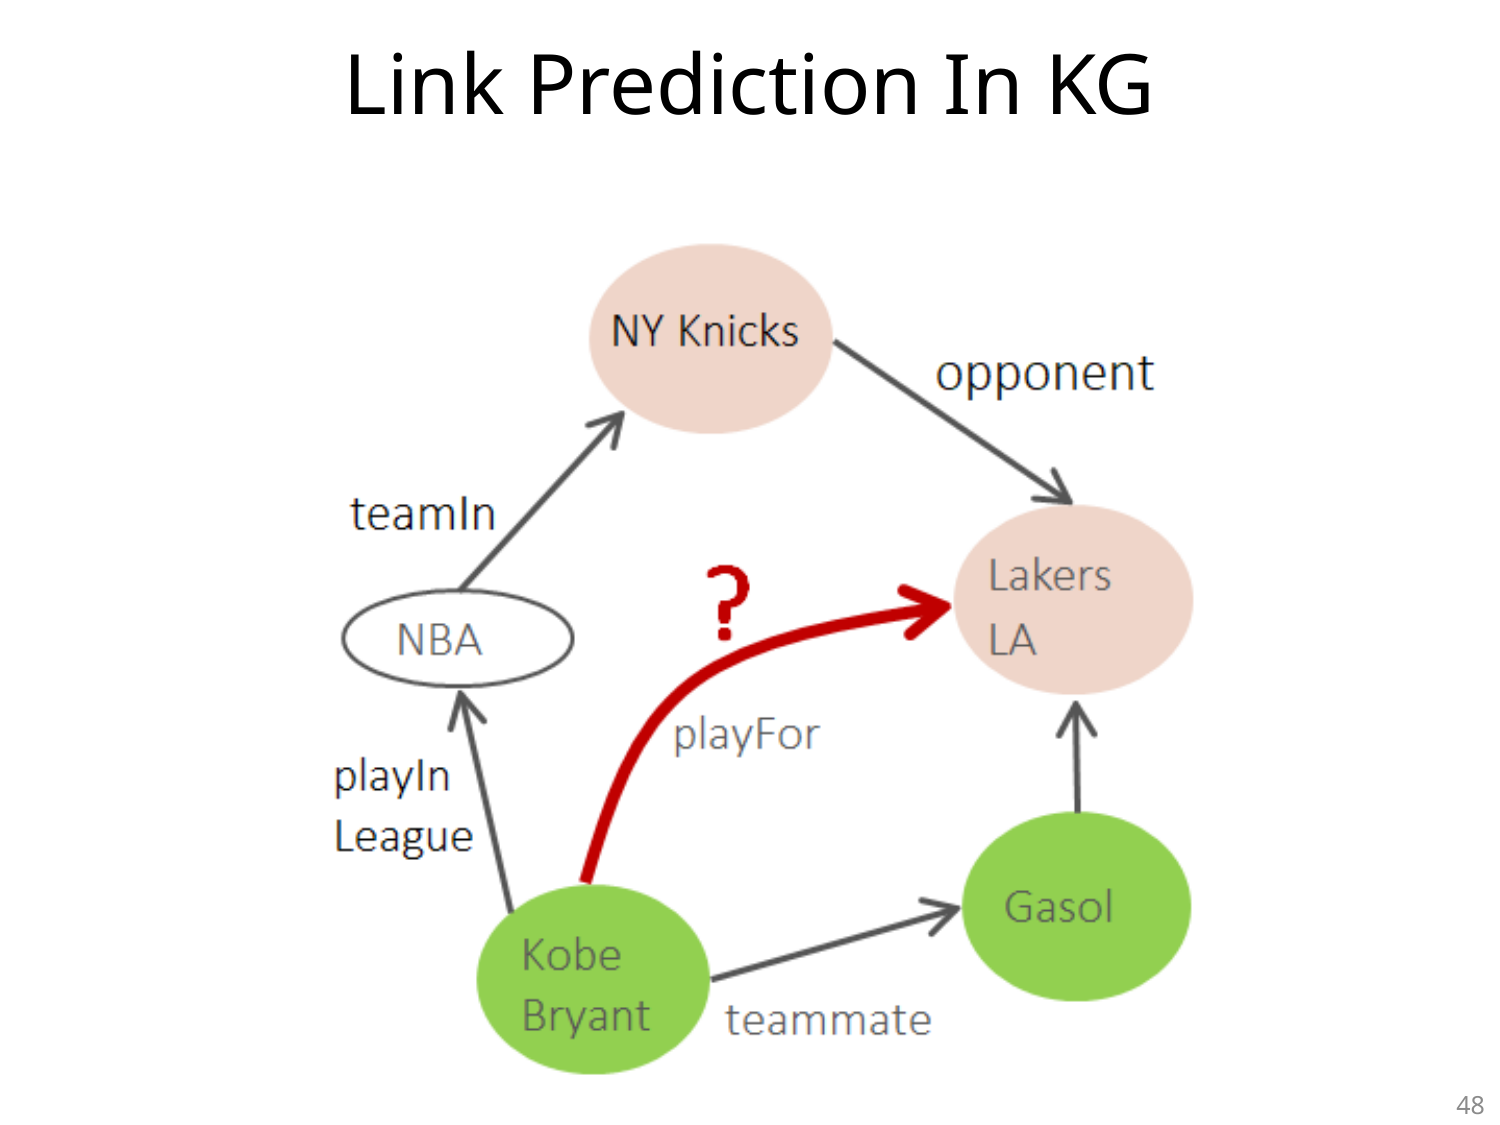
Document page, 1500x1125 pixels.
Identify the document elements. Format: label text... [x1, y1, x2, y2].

slide_number 48 [1149, 1087, 1500, 1125]
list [299, 165, 1201, 1102]
title Link Prediction In KG [0, 0, 1500, 163]
